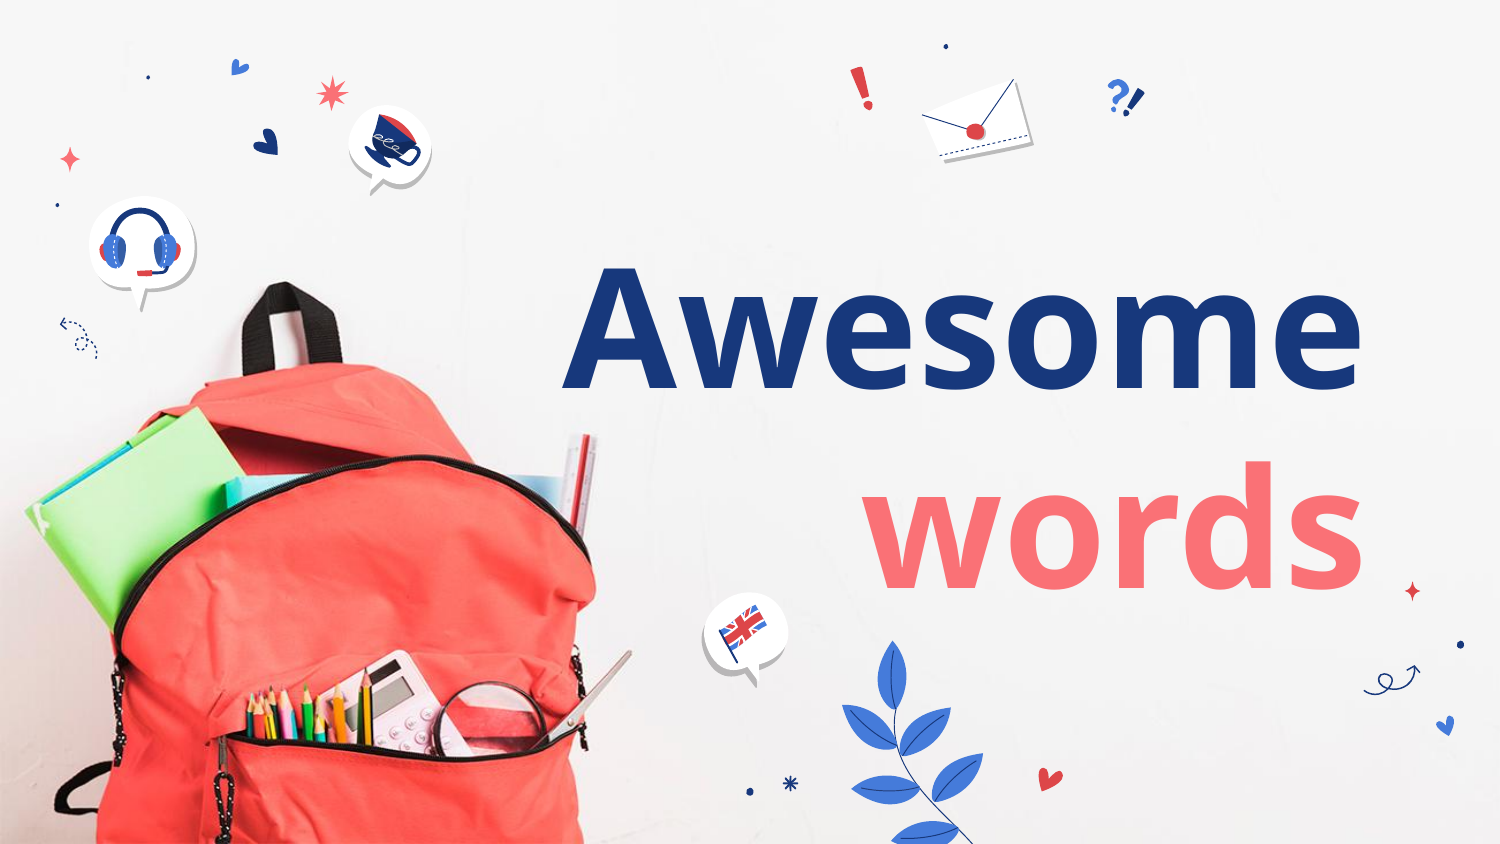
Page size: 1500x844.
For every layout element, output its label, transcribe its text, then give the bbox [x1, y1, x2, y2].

text_box [253, 128, 278, 155]
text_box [692, 592, 798, 689]
picture [0, 0, 1500, 844]
picture [949, 832, 970, 844]
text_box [336, 104, 443, 197]
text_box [921, 78, 1035, 164]
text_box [1105, 78, 1146, 117]
title Awesome words [537, 203, 1382, 641]
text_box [83, 195, 198, 313]
